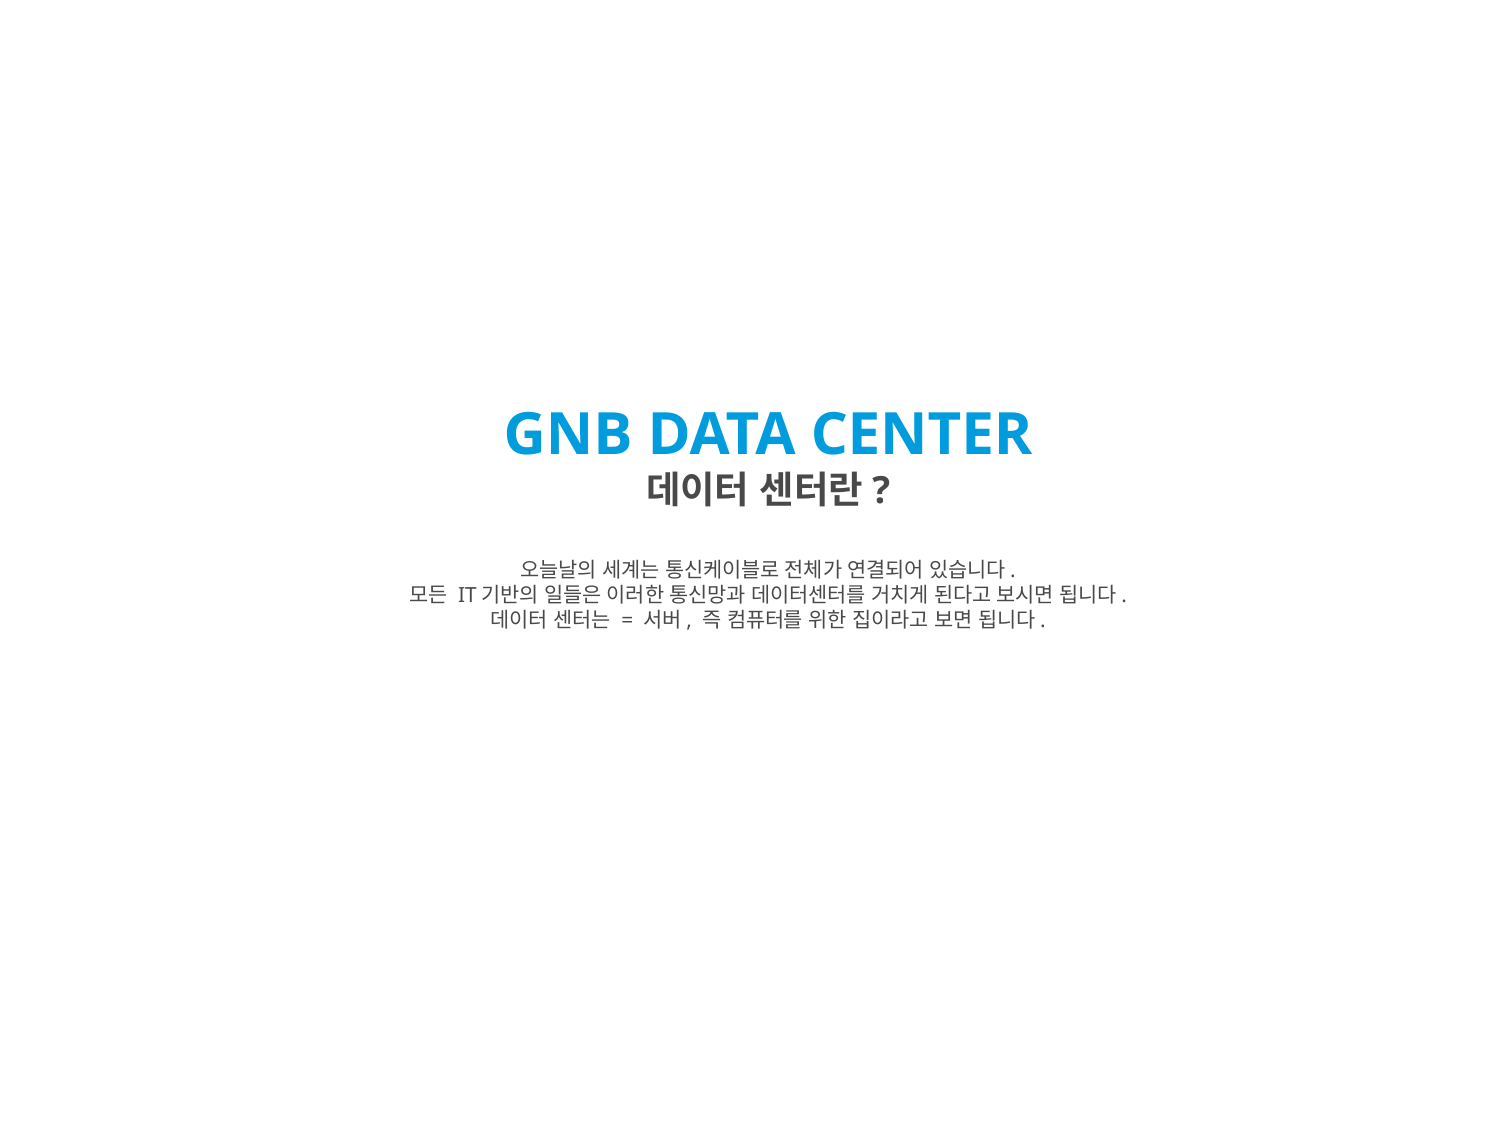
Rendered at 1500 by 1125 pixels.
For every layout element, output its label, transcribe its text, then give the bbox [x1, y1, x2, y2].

text_box GNB DATA CENTER 데이터 센터란? 오늘날의 세계는 통신케이블로 전체가 연결되어 있습니다. 모든 IT기반의 일들은 이러한 통신망과 데이터센터를 거치게 된다고 보시면 됩니다. 데이터 센터는 = 서버, 즉 컴퓨터를 위한 집이라고 보면 됩니다. [344, 388, 1193, 639]
